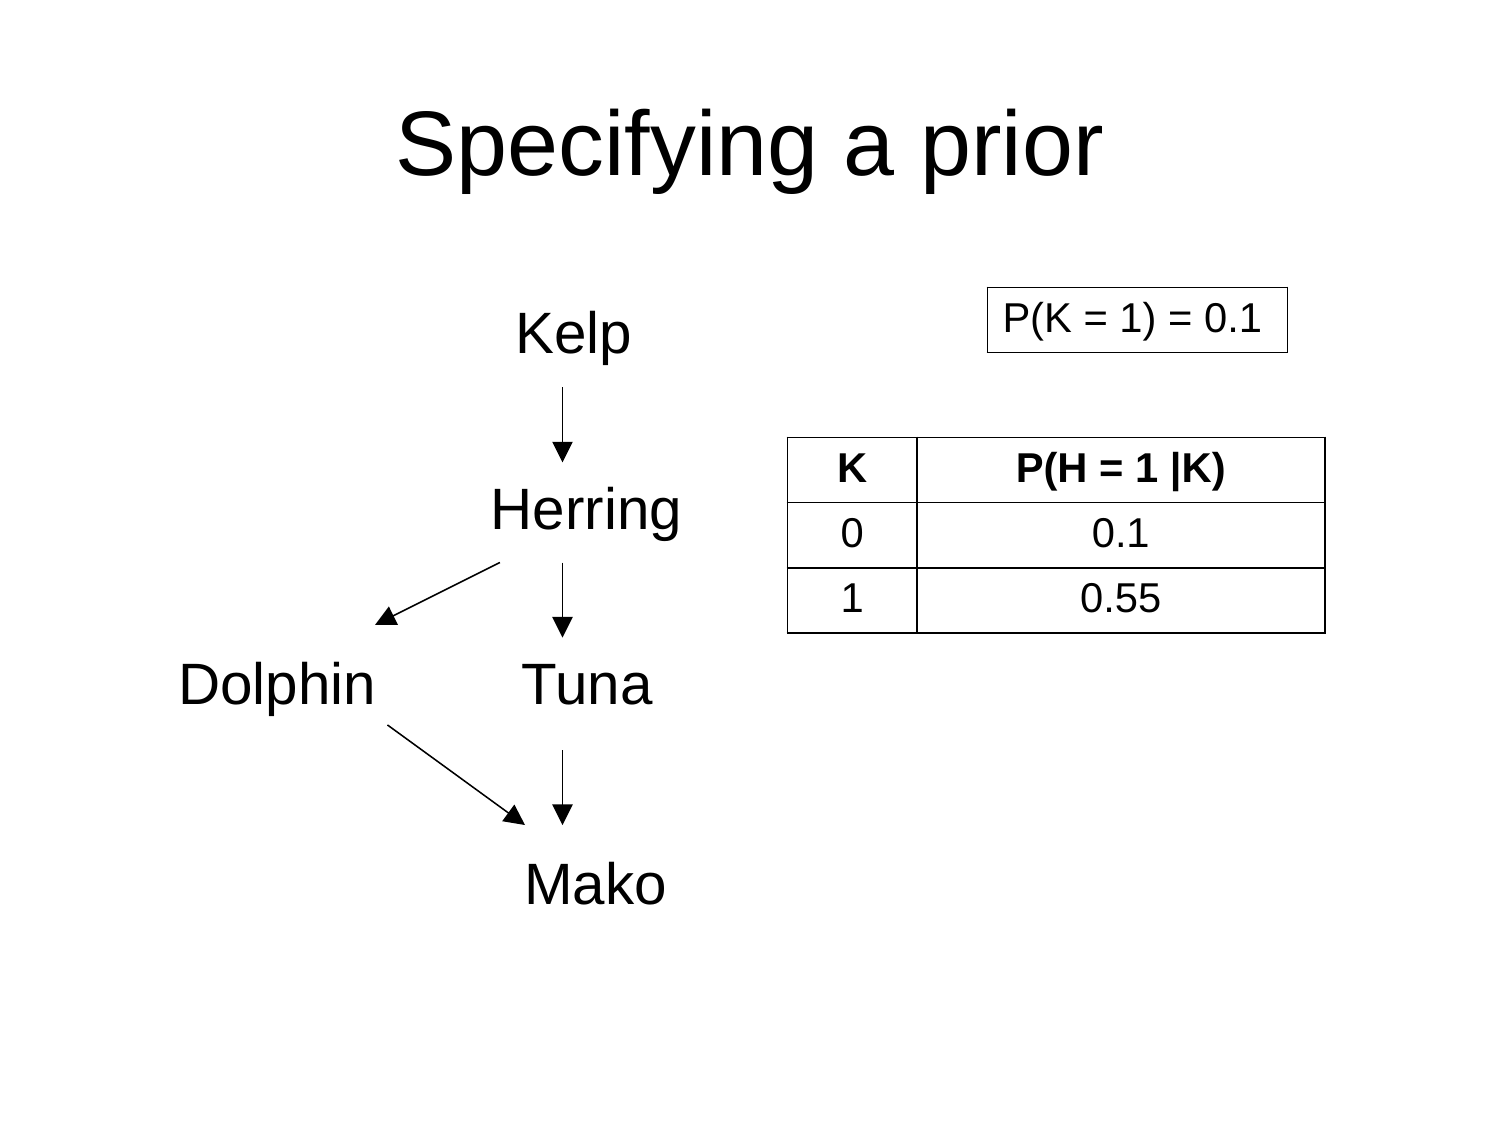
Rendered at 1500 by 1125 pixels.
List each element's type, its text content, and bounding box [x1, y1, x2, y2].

text_box Herring [476, 464, 698, 549]
title Specifying a prior [75, 45, 1425, 233]
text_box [374, 562, 501, 626]
text_box Dolphin [163, 639, 392, 724]
table_header P(H = 1 |K) [918, 438, 1324, 502]
text_box Tuna [507, 639, 668, 724]
table_cell 0 [788, 503, 916, 567]
table_header P(K = 1) = 0.1 [988, 288, 1287, 352]
table_cell 0.55 [918, 569, 1324, 632]
table_cell 0.1 [918, 503, 1324, 567]
text_box Mako [509, 839, 683, 924]
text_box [387, 724, 526, 826]
table_cell 1 [788, 569, 916, 632]
text_box Kelp [500, 287, 648, 373]
table_header K [788, 438, 916, 502]
